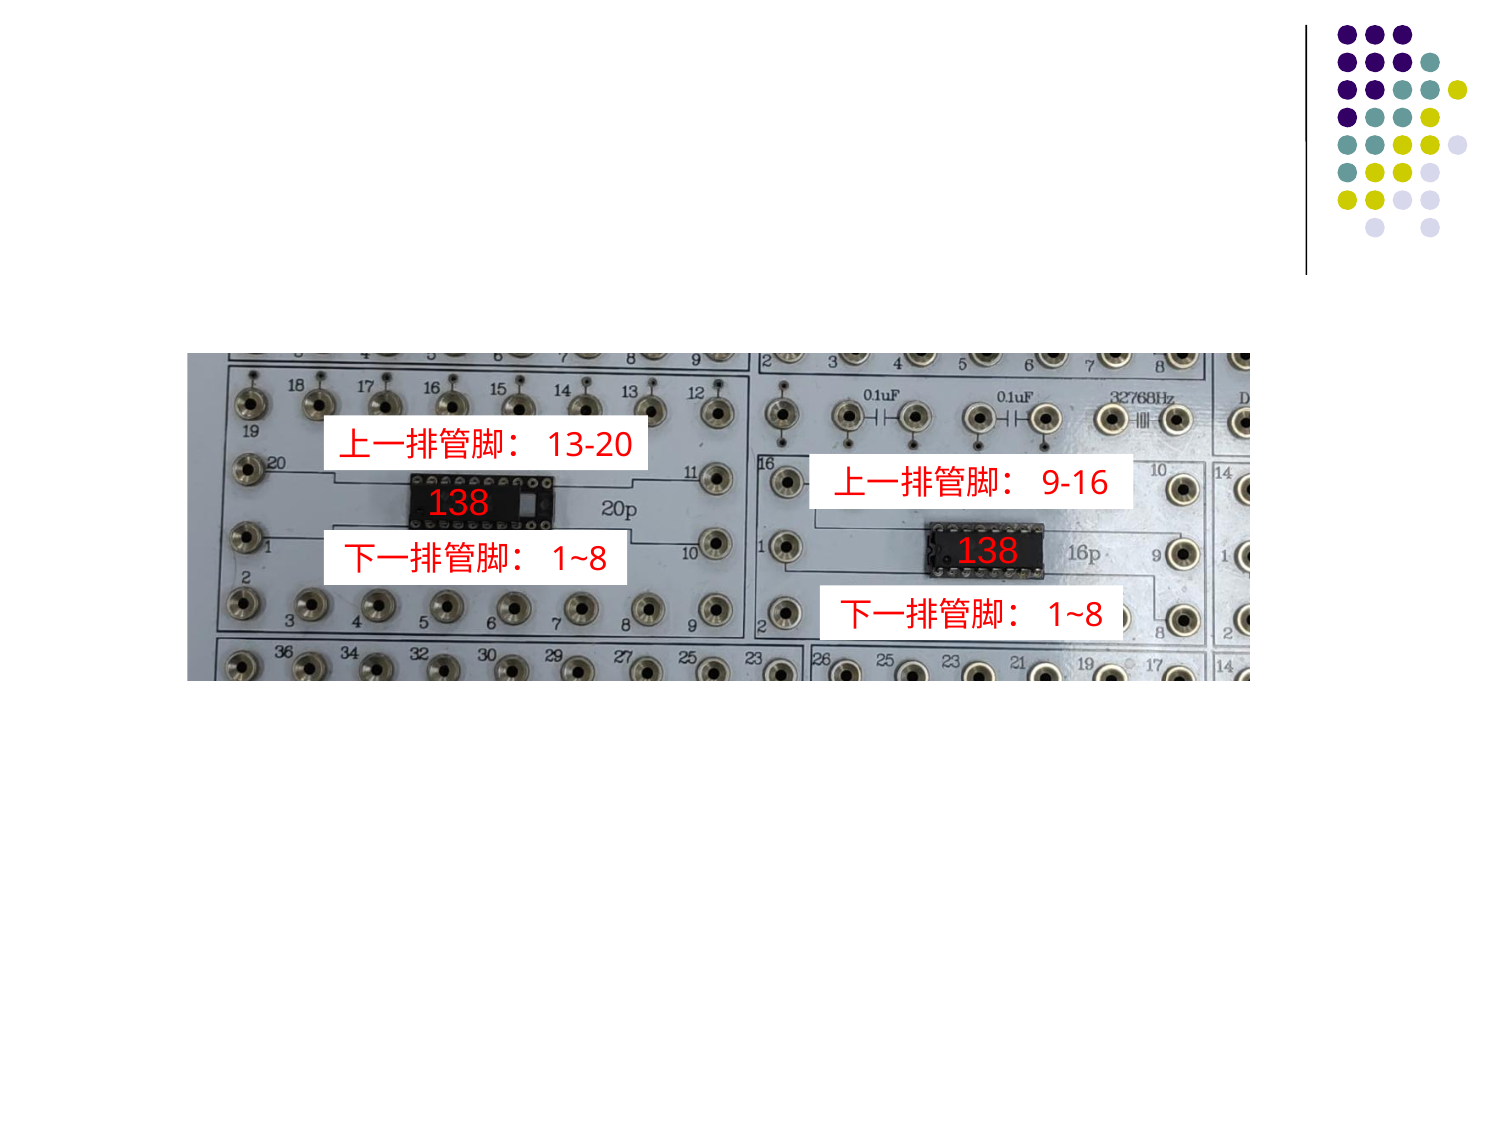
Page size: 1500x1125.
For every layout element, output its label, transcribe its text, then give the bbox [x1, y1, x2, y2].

text_box 138 [404, 471, 513, 530]
text_box 上一排管脚：13-20 [323, 415, 555, 471]
text_box 下一排管脚：1~8 [323, 530, 555, 585]
text_box 上一排管脚：9-16 [882, 454, 1134, 509]
text_box 138 [933, 518, 1042, 579]
picture [187, 0, 1250, 1049]
text_box 下一排管脚：1~8 [882, 585, 1123, 641]
